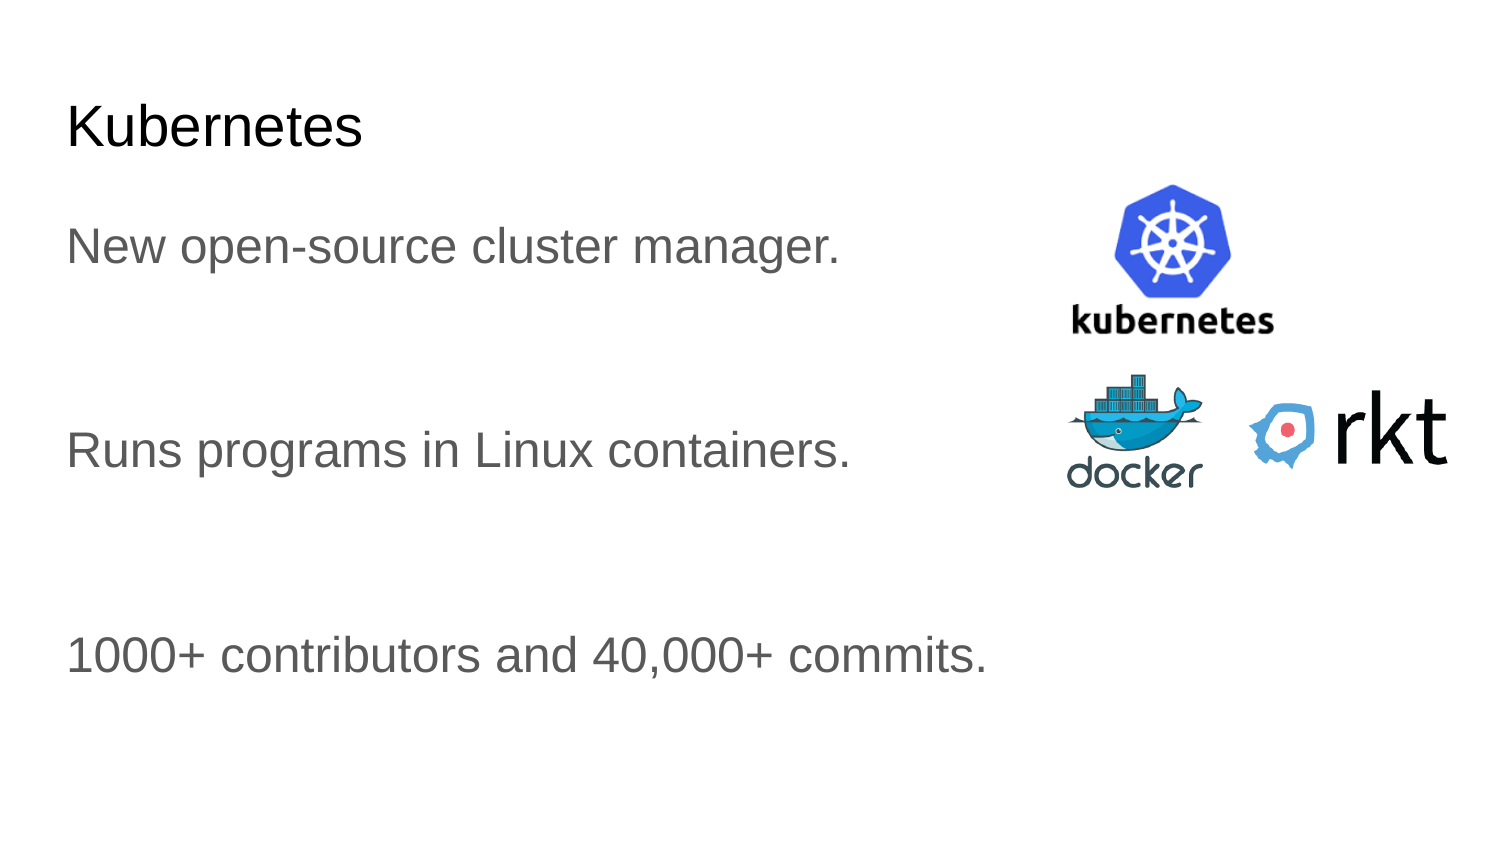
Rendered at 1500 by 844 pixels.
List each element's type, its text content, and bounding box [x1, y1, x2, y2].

picture [1245, 385, 1449, 472]
picture [1050, 159, 1296, 370]
picture [1067, 374, 1203, 488]
list New open-source cluster manager. Runs programs in Linux containers. 1000+ contributors and 40,000+ commits. [51, 189, 1449, 750]
title Kubernetes [51, 72, 1449, 167]
